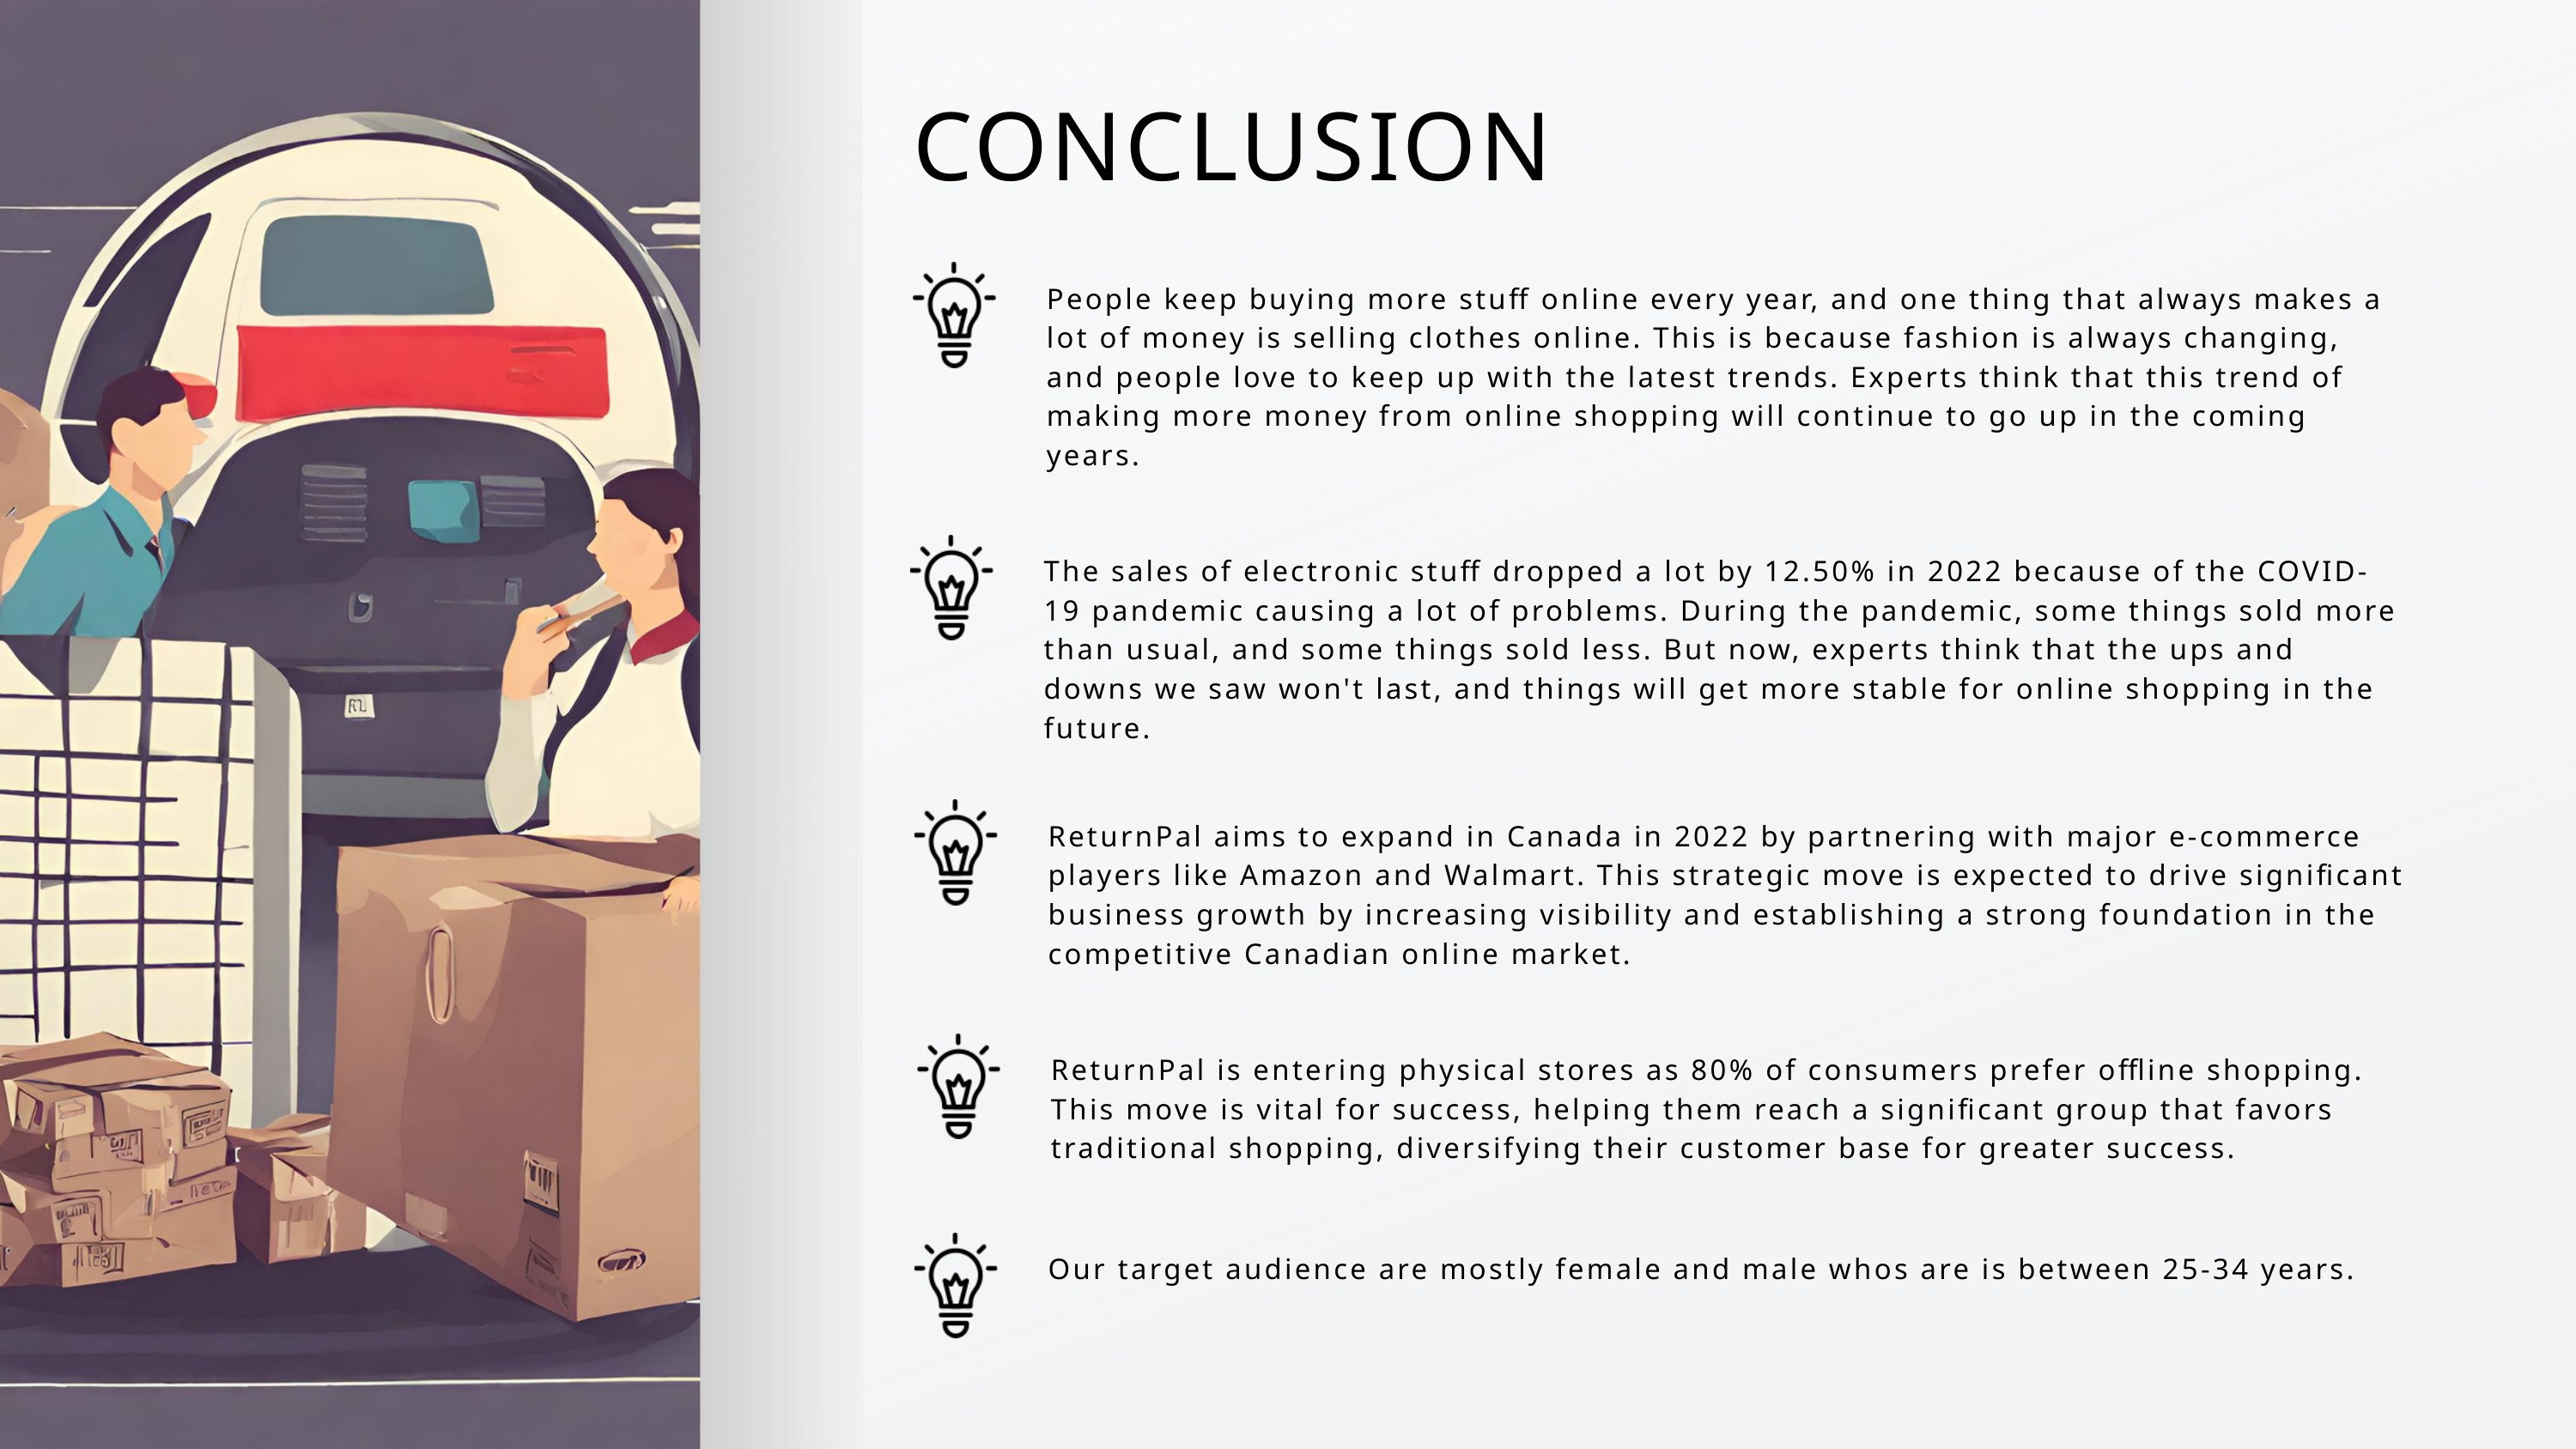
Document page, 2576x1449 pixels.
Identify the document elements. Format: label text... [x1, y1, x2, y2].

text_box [621, 0, 863, 1449]
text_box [917, 1033, 2412, 1201]
text_box CONCLUSION [913, 69, 1663, 200]
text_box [914, 1233, 2409, 1339]
text_box [866, 0, 2576, 1449]
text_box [912, 262, 2408, 469]
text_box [909, 535, 2405, 742]
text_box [914, 799, 2409, 967]
text_box [0, 0, 617, 1449]
